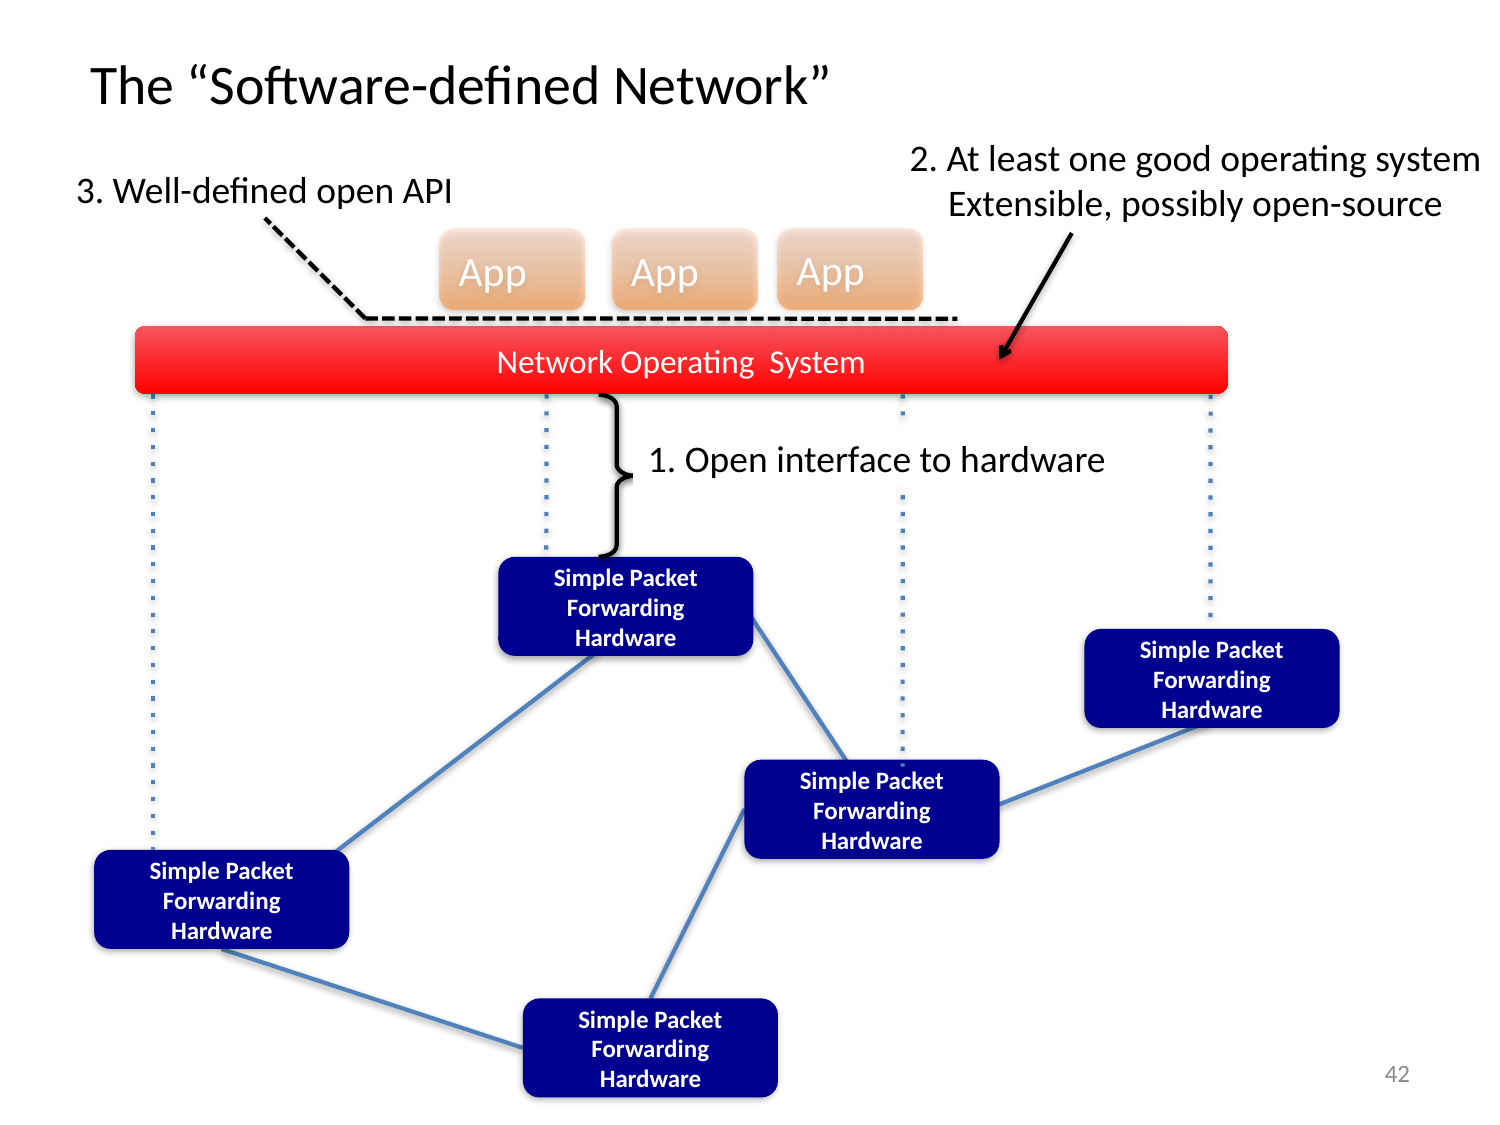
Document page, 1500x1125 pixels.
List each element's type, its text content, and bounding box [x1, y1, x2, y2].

text_box 42 [1074, 1042, 1425, 1103]
text_box Simple Packet Forwarding Hardware [94, 849, 318, 949]
text_box Simple Packet Forwarding Hardware [1084, 628, 1340, 728]
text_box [723, 588, 851, 767]
text_box Simple Packet Forwarding Hardware [744, 759, 1000, 859]
text_box Simple Packet Forwarding Hardware [498, 556, 754, 656]
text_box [58, 158, 886, 319]
title The “Software-defined Network” [74, 40, 1426, 156]
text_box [602, 856, 793, 951]
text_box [322, 847, 422, 1125]
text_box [975, 720, 1211, 814]
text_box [891, 126, 1500, 360]
text_box Network Operating System [134, 327, 1228, 395]
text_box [598, 394, 1126, 557]
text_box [324, 650, 599, 861]
text_box Simple Packet Forwarding Hardware [522, 998, 778, 1098]
